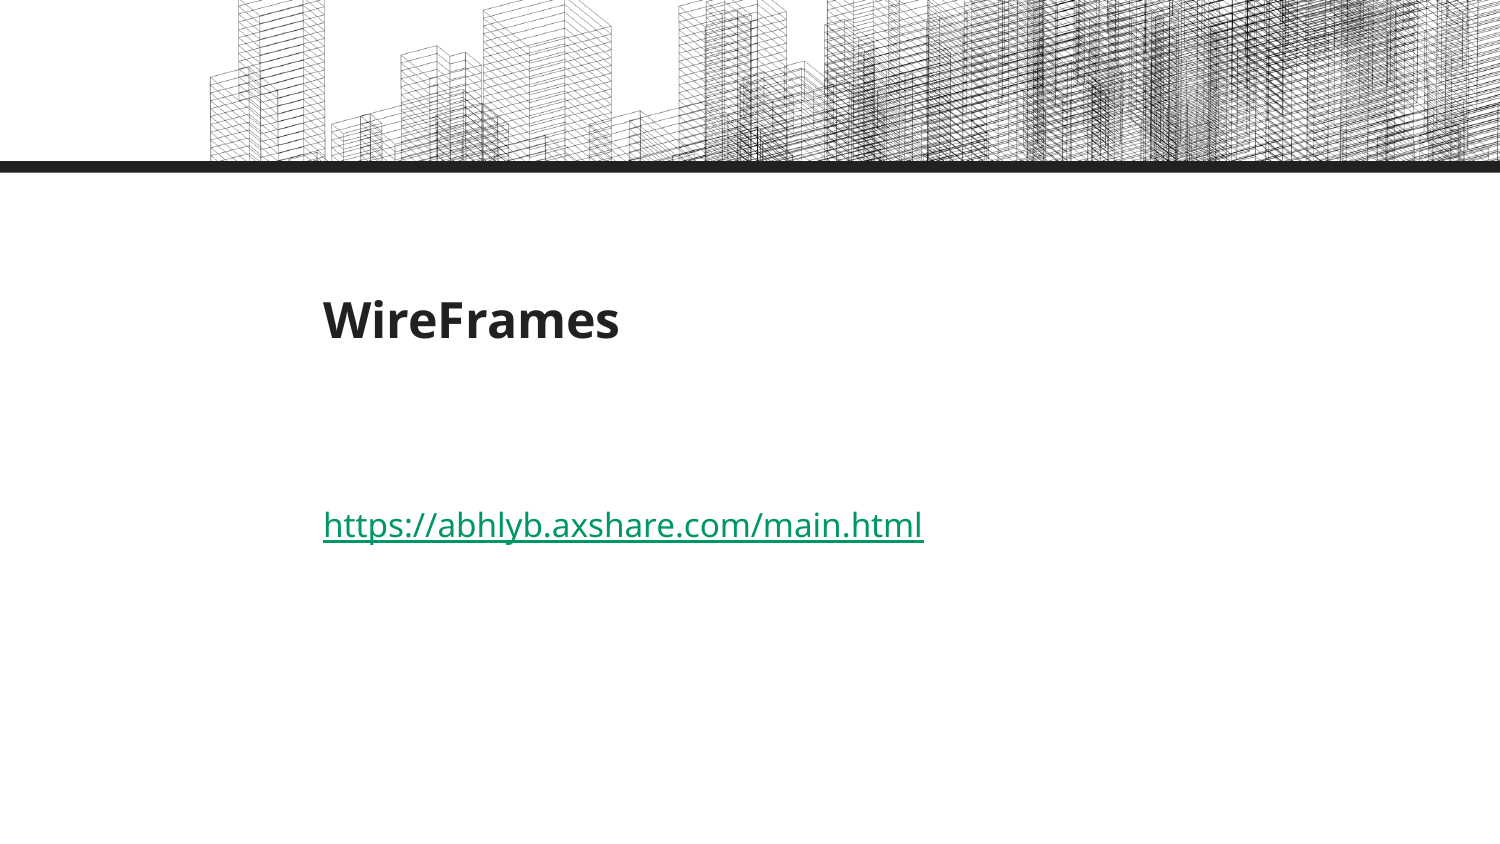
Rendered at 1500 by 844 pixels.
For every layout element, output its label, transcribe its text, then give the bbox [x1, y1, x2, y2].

title WireFrames [308, 196, 1191, 364]
picture [0, 0, 1500, 161]
list https://abhlyb.axshare.com/main.html [308, 409, 1192, 693]
